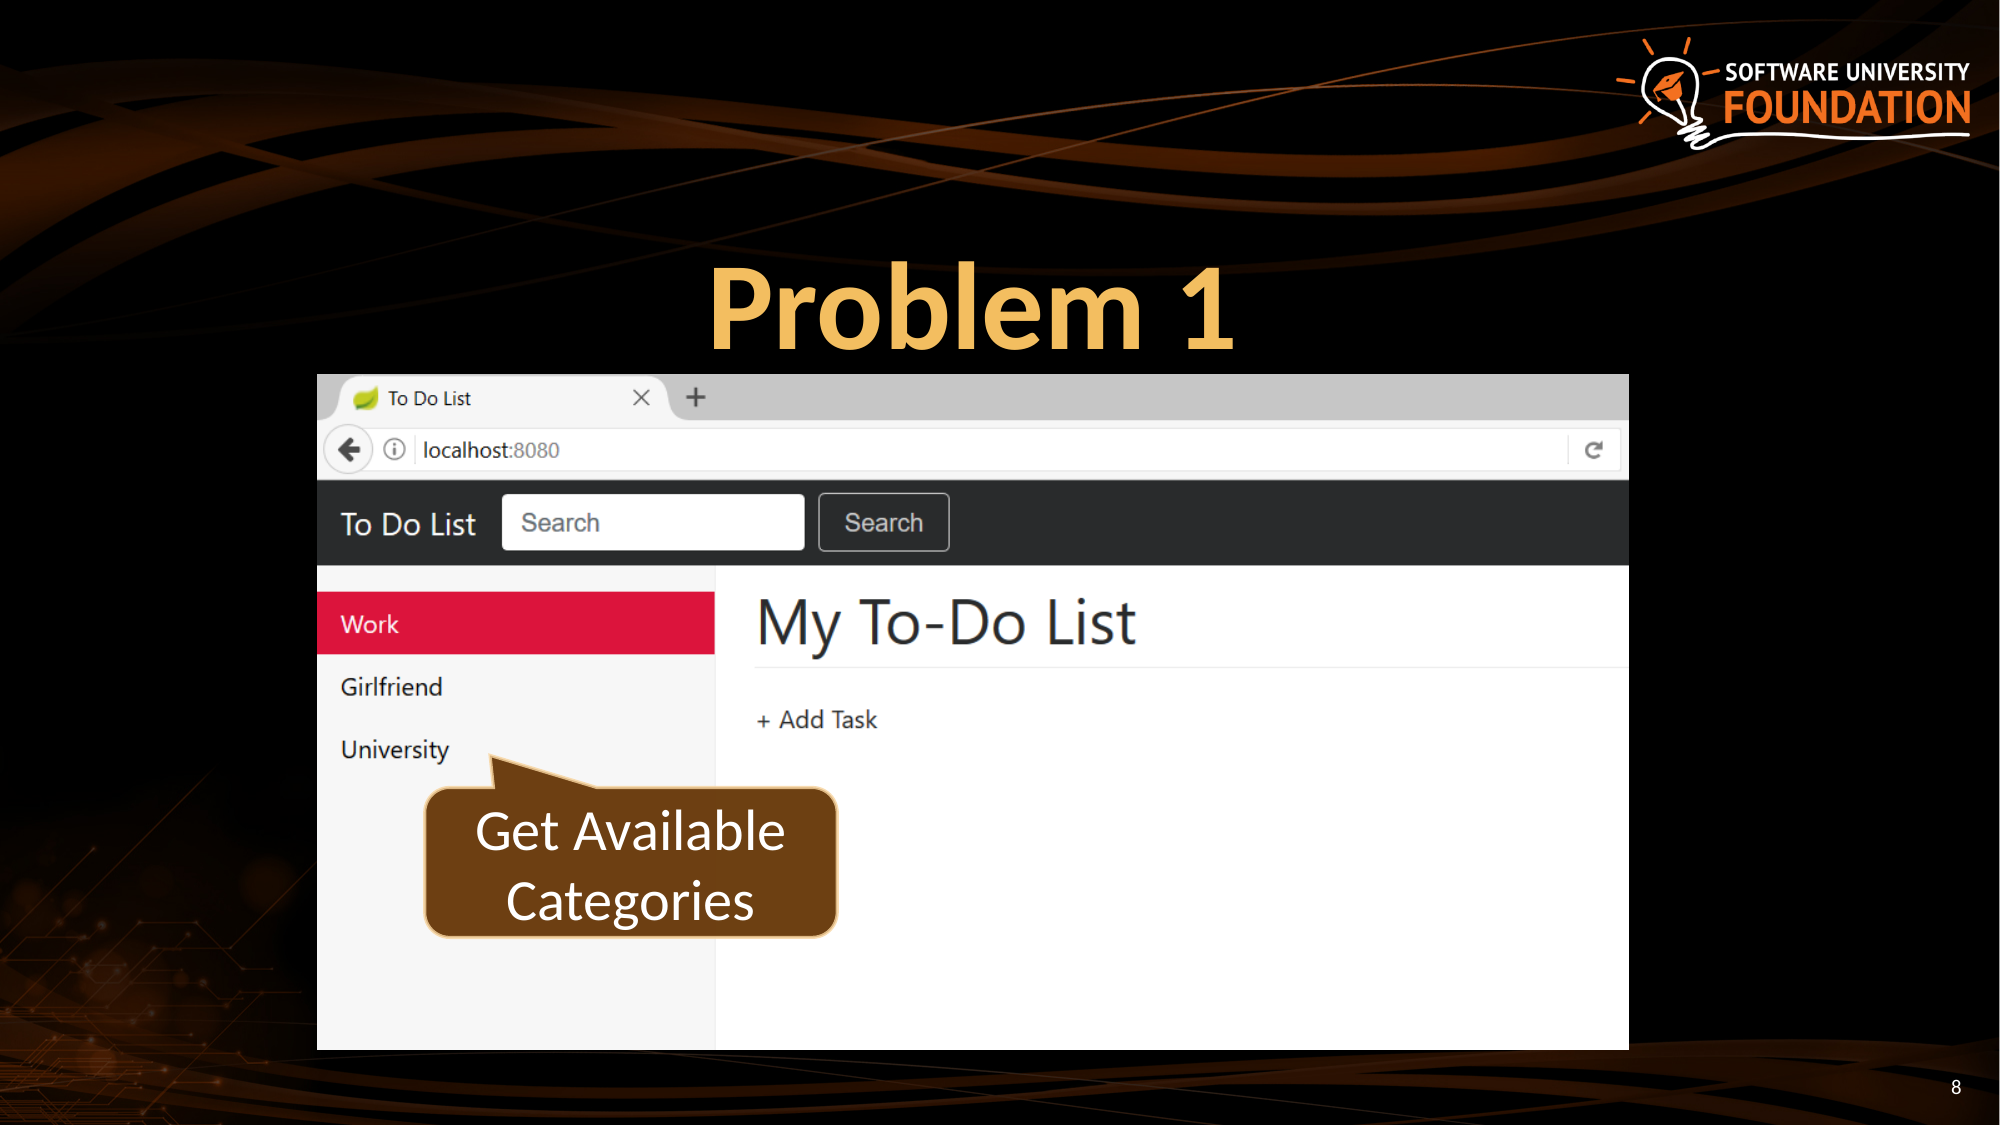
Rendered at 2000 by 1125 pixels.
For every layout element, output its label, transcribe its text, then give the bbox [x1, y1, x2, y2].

picture [0, 0, 2000, 1125]
title Problem 1 [187, 217, 1759, 400]
slide_number 8 [1897, 1070, 1968, 1103]
